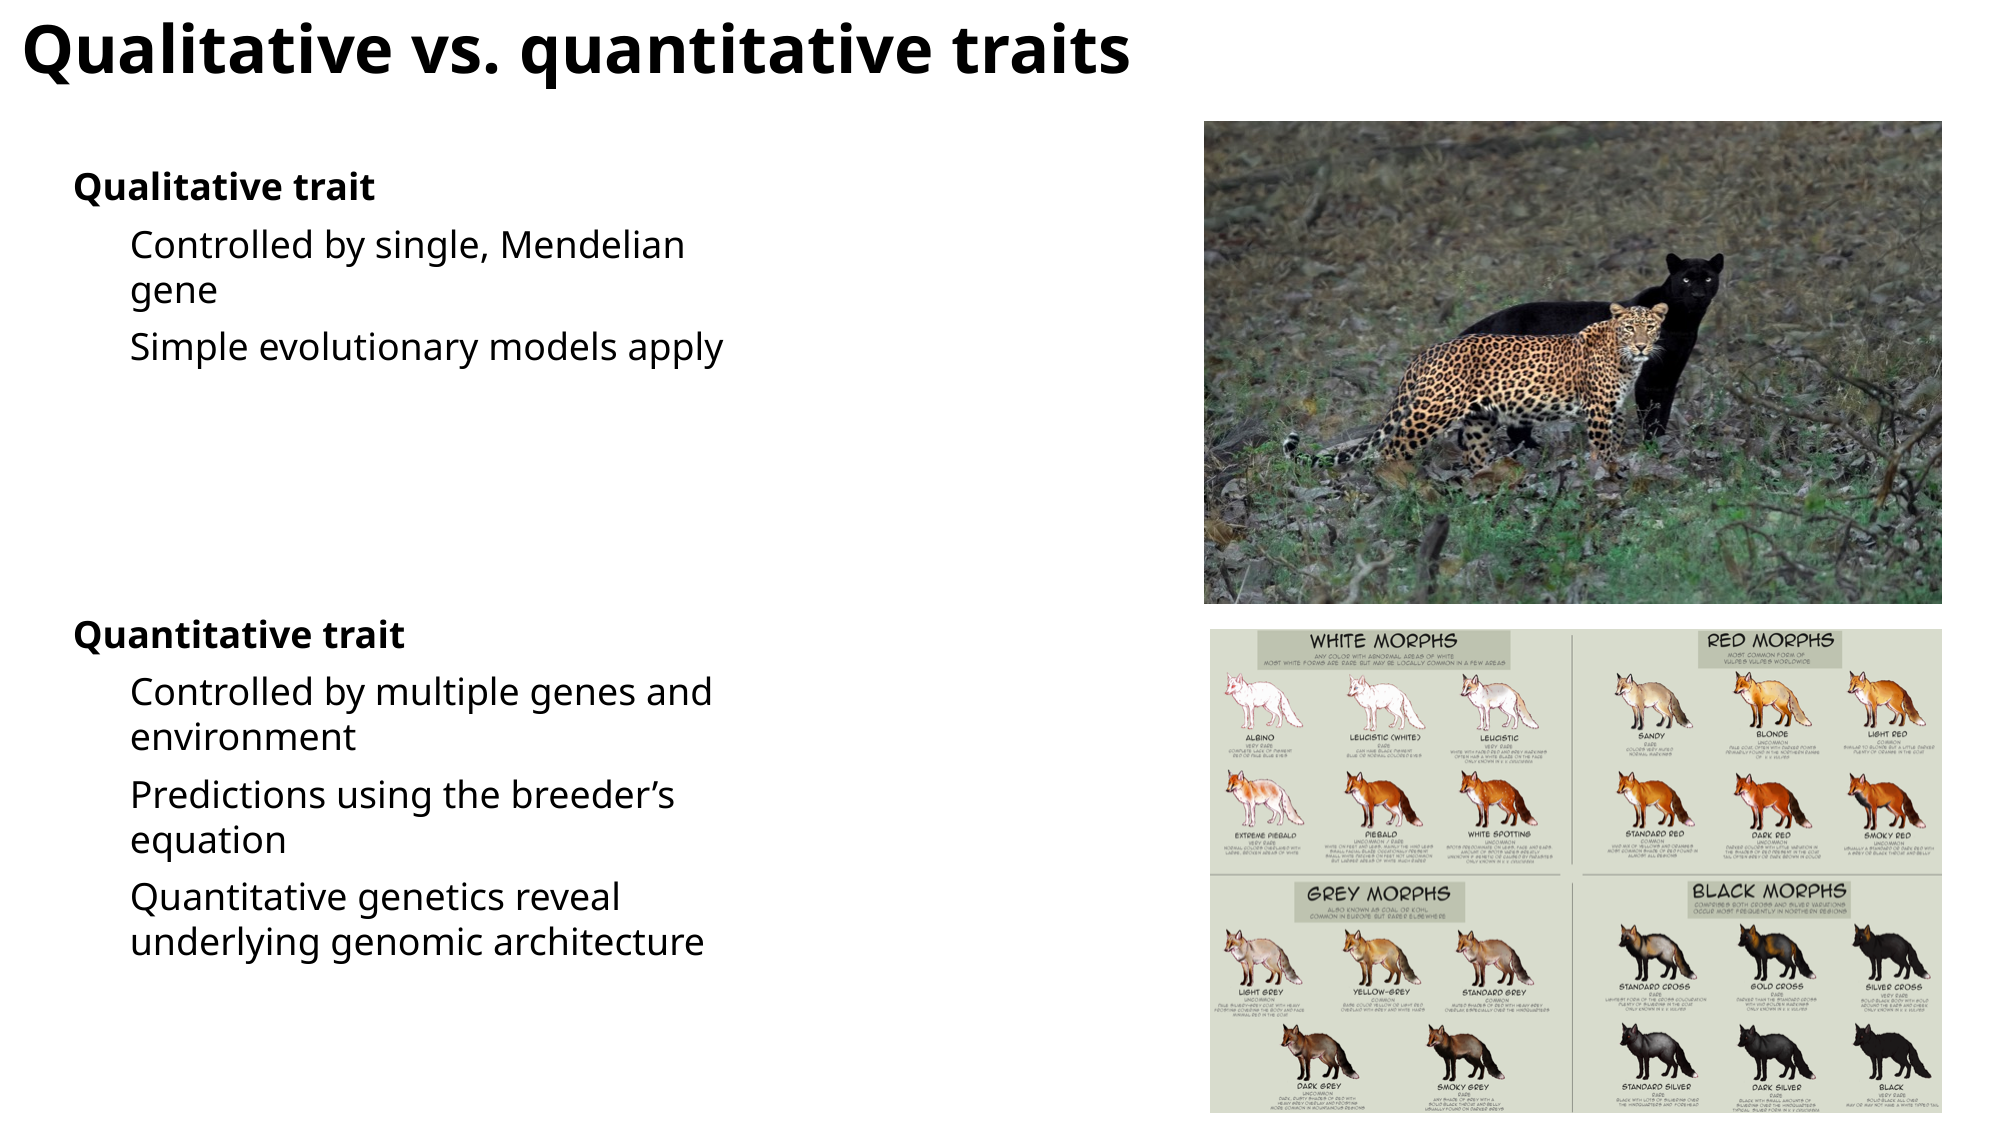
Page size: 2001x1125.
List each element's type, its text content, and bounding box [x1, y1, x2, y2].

text_box Qualitative trait Controlled by single, Mendelian gene Simple evolutionary models apply Quantitative trait Controlled by multiple genes and environment Predictions using the breeder’s equation Quantitative genetics reveal underlying genomic architecture [58, 155, 790, 971]
picture [1204, 121, 1942, 604]
picture [1210, 629, 1942, 1113]
text_box Qualitative vs. quantitative traits [6, 0, 1148, 95]
